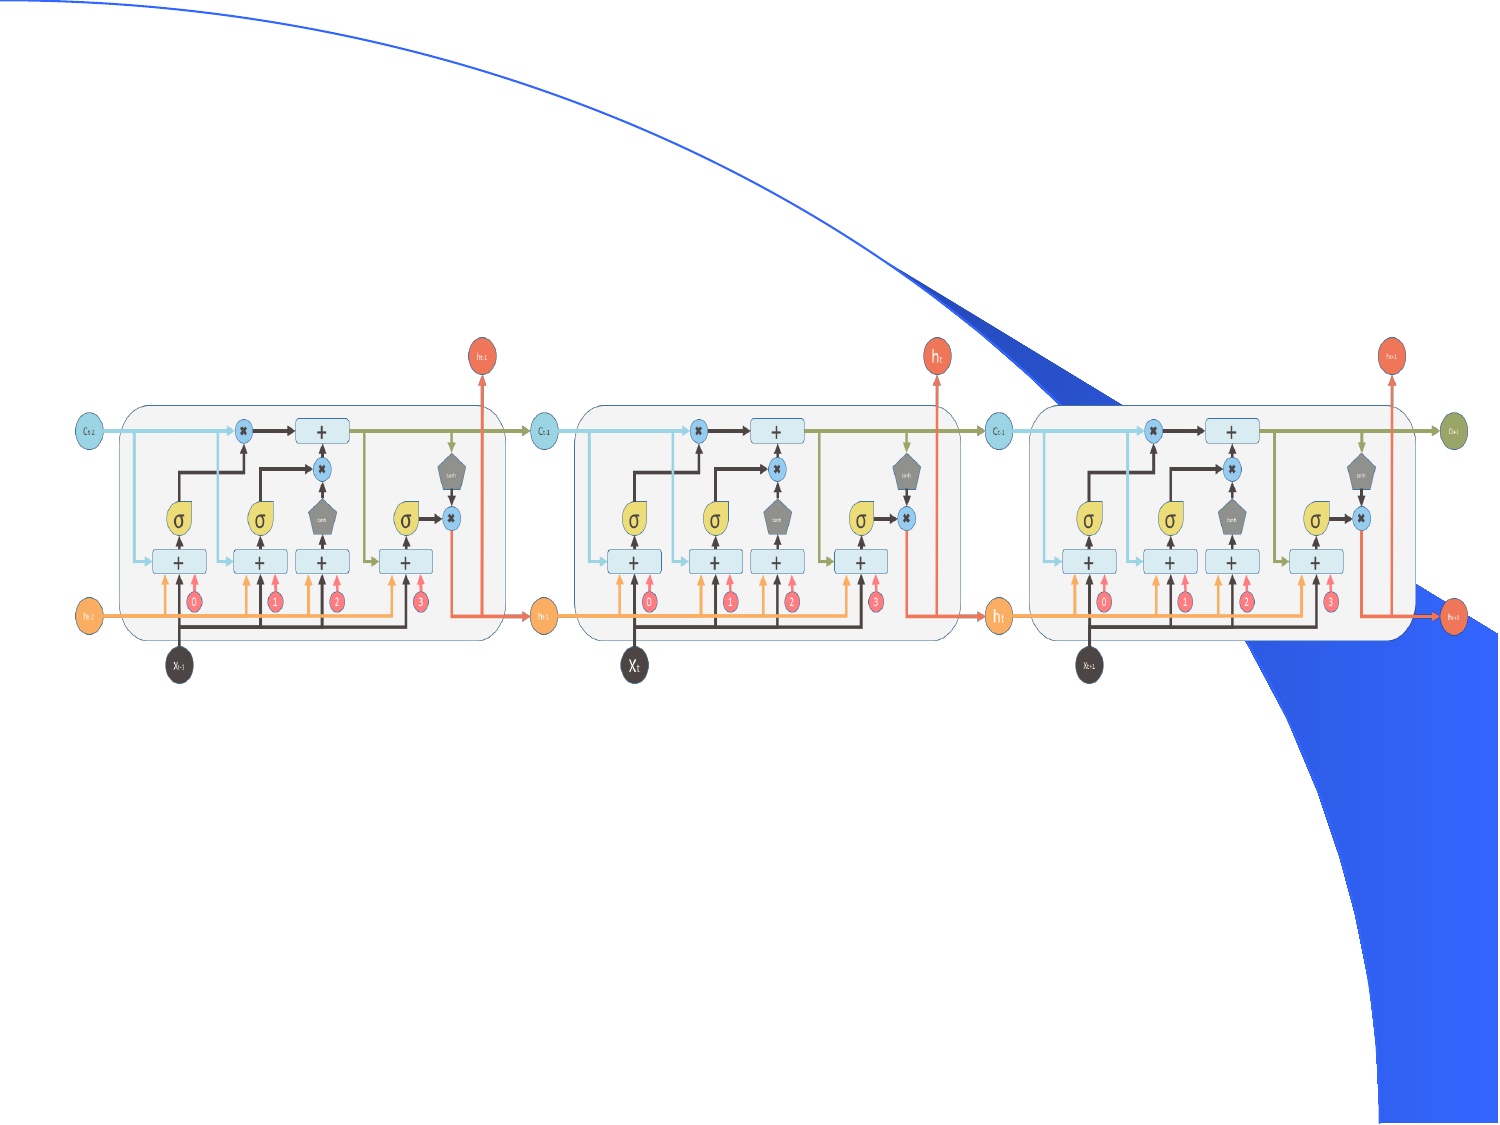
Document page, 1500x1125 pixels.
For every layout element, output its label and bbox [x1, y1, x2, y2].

picture [74, 337, 1468, 690]
